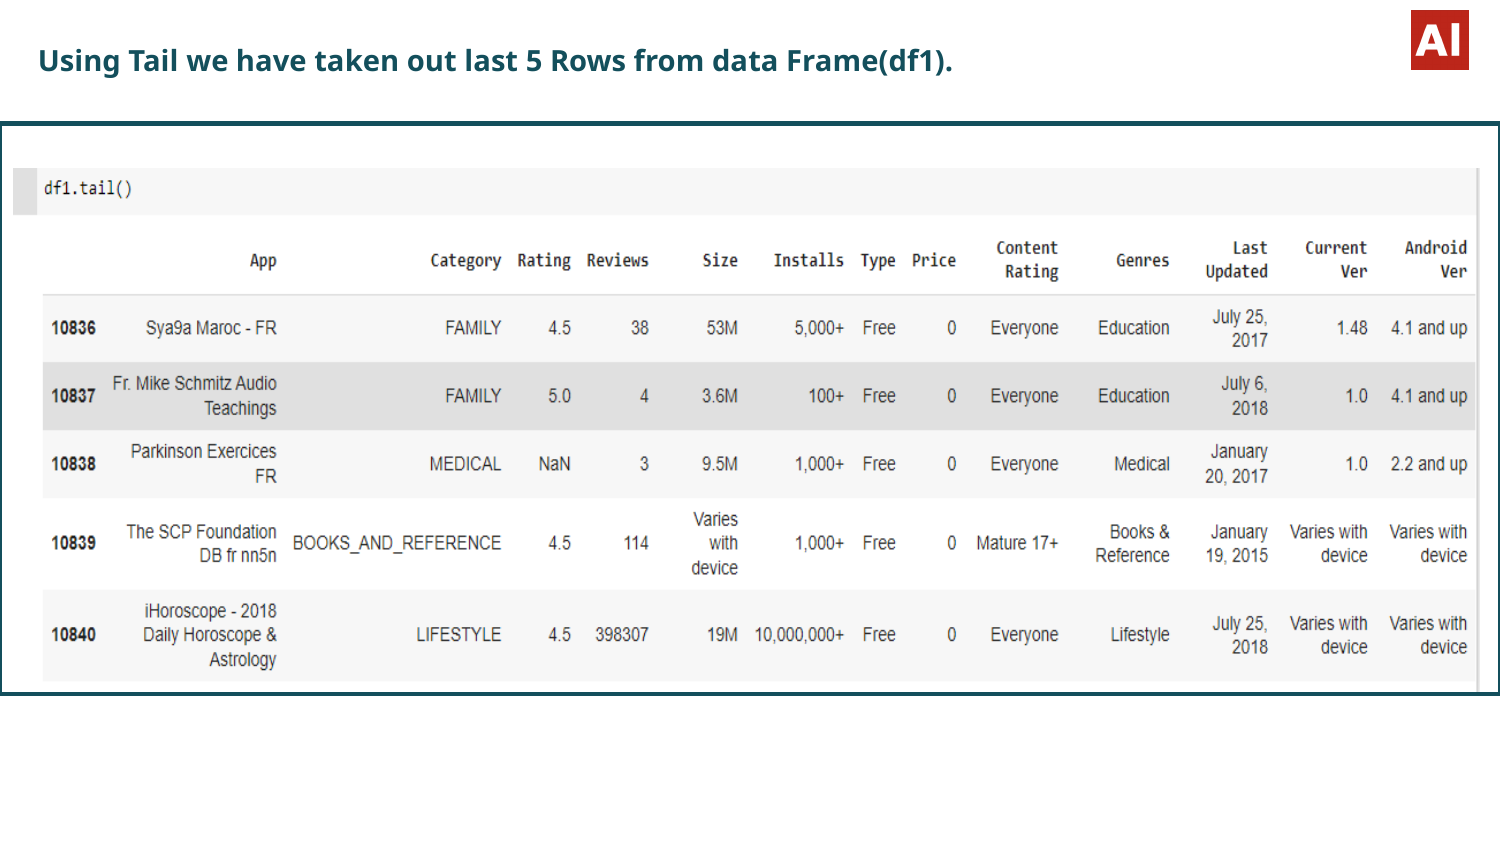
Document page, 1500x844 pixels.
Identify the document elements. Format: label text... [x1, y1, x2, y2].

picture [13, 168, 1480, 694]
title Using Tail we have taken out last 5 Rows from data Frame(df1). [0, 22, 1398, 117]
picture [1411, 10, 1469, 70]
text_box [0, 121, 1500, 696]
